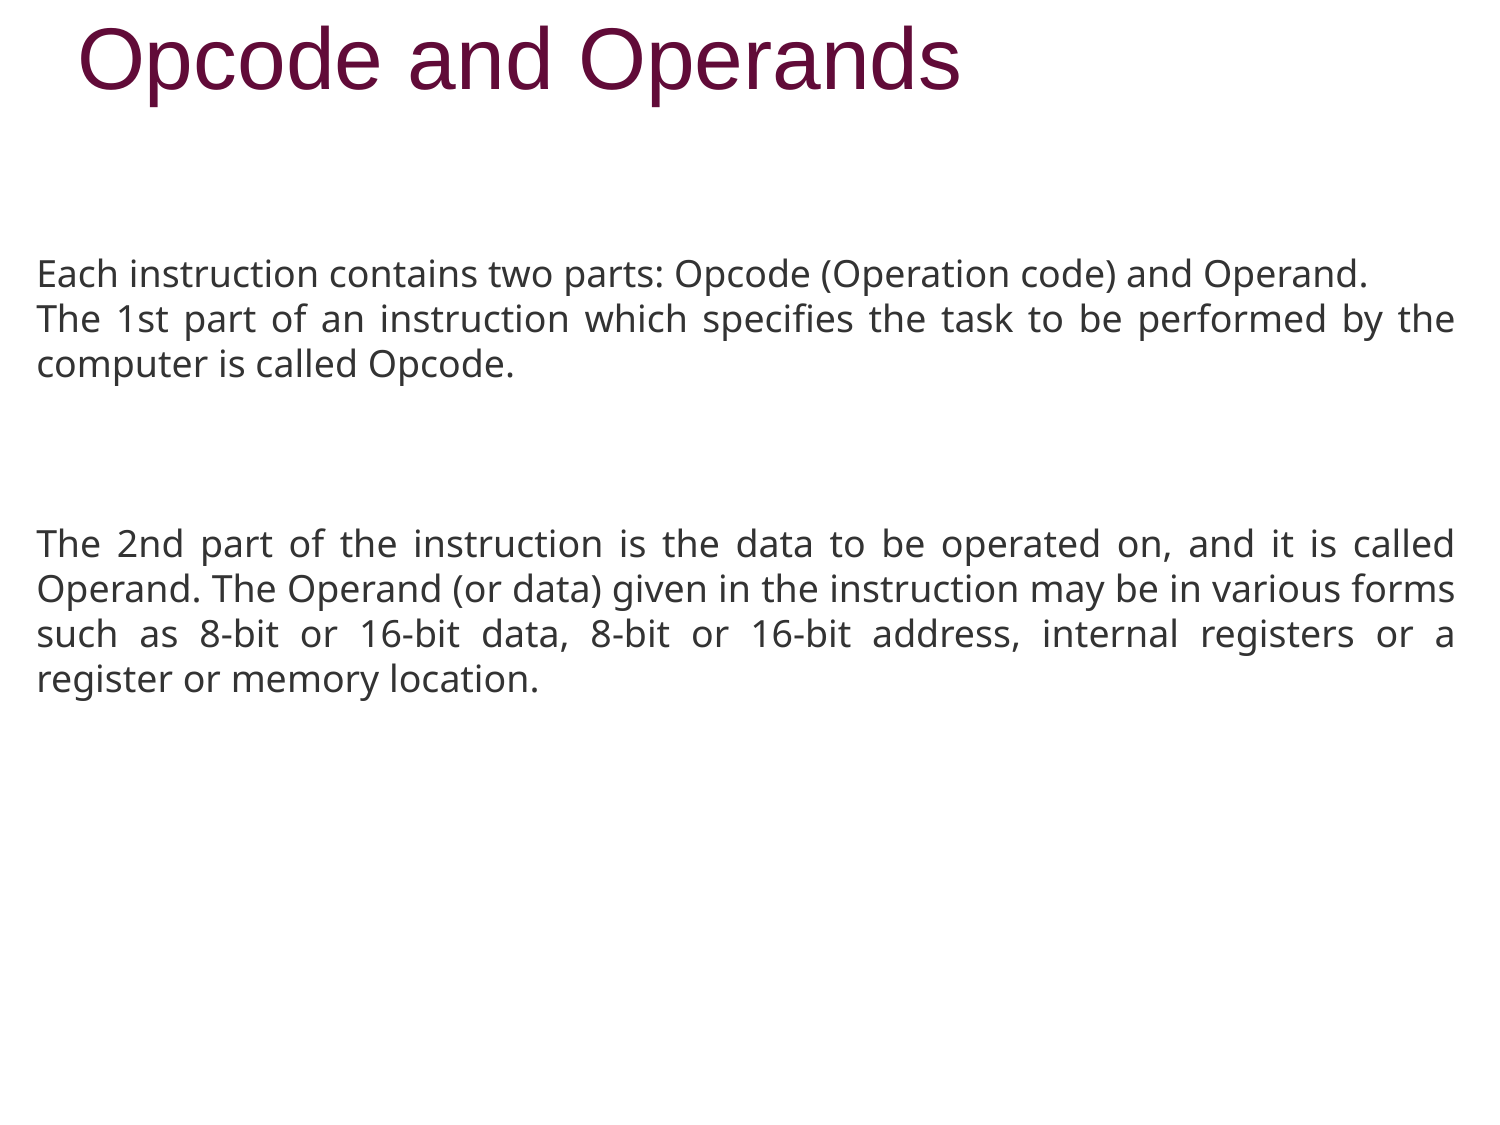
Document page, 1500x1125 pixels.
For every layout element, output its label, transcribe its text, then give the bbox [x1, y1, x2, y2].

title Opcode and Operands [77, 1, 1417, 212]
list Each instruction contains two parts: Opcode (Operation code) and Operand. The 1st part of an instruction which specifies the task to be performed by the computer is called Opcode. The 2nd part of the instruction is the data to be operated on, and it is called Operand. The Operand (or data) given in the instruction may be in various forms such as 8-bit or 16-bit data, 8-bit or 16-bit address, internal registers or a register or memory location. [36, 249, 1457, 888]
